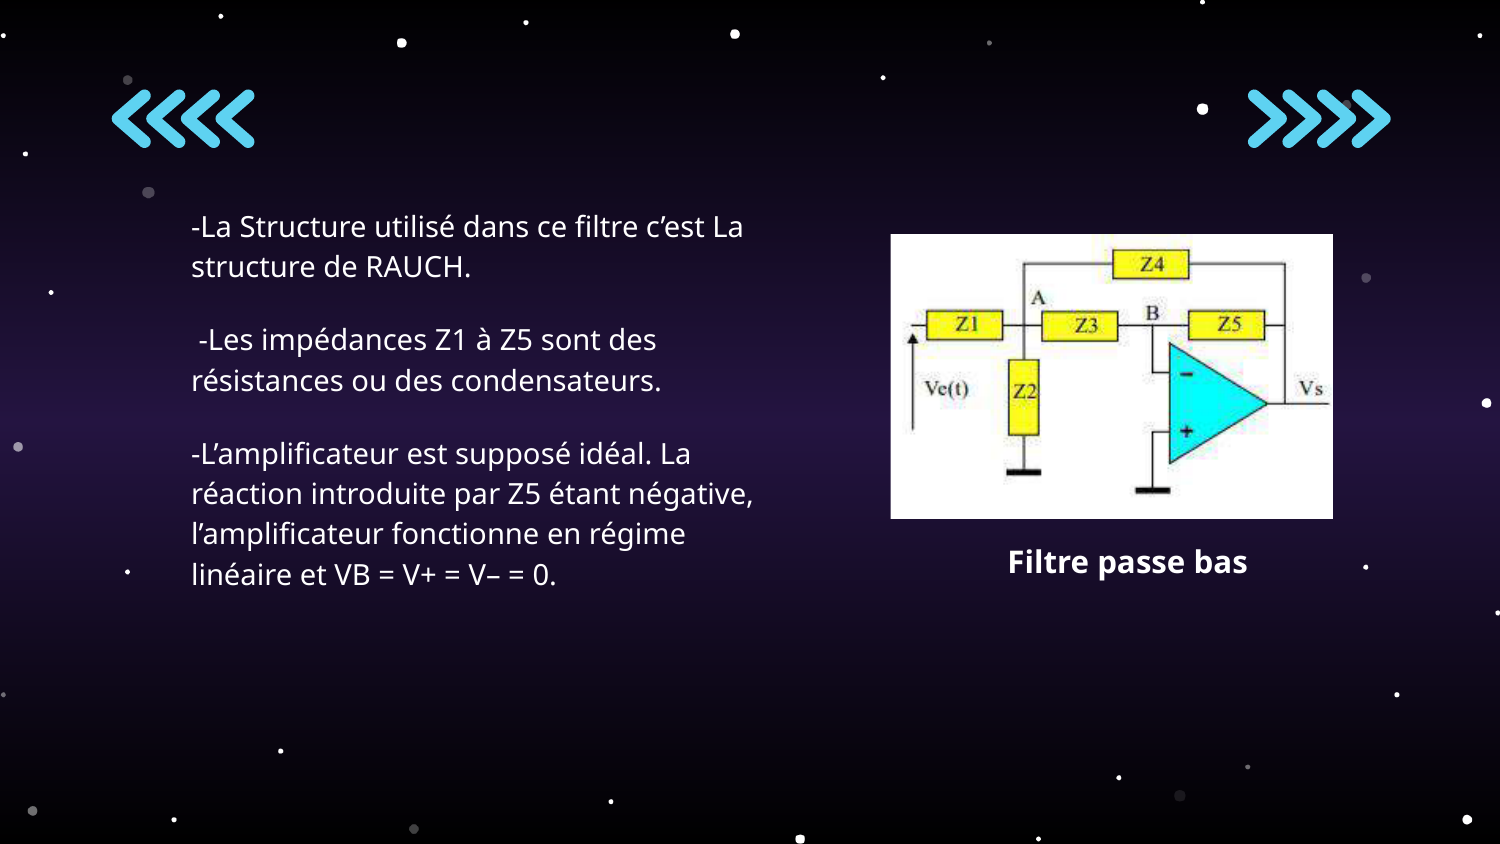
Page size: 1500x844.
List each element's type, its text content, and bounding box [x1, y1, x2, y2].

title Filtre passe bas [941, 527, 1323, 594]
picture [0, 0, 1500, 844]
subtitle -La Structure utilisé dans ce filtre c’est La structure de RAUCH. -Les impédances Z1 à Z5 sont des résistances ou des condensateurs. -L’amplificateur est supposé idéal. La réaction introduite par Z5 étant négative, l’amplificateur fonctionne en régime linéaire et VB = V+ = V– = 0. [176, 269, 807, 671]
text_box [117, 95, 1385, 142]
